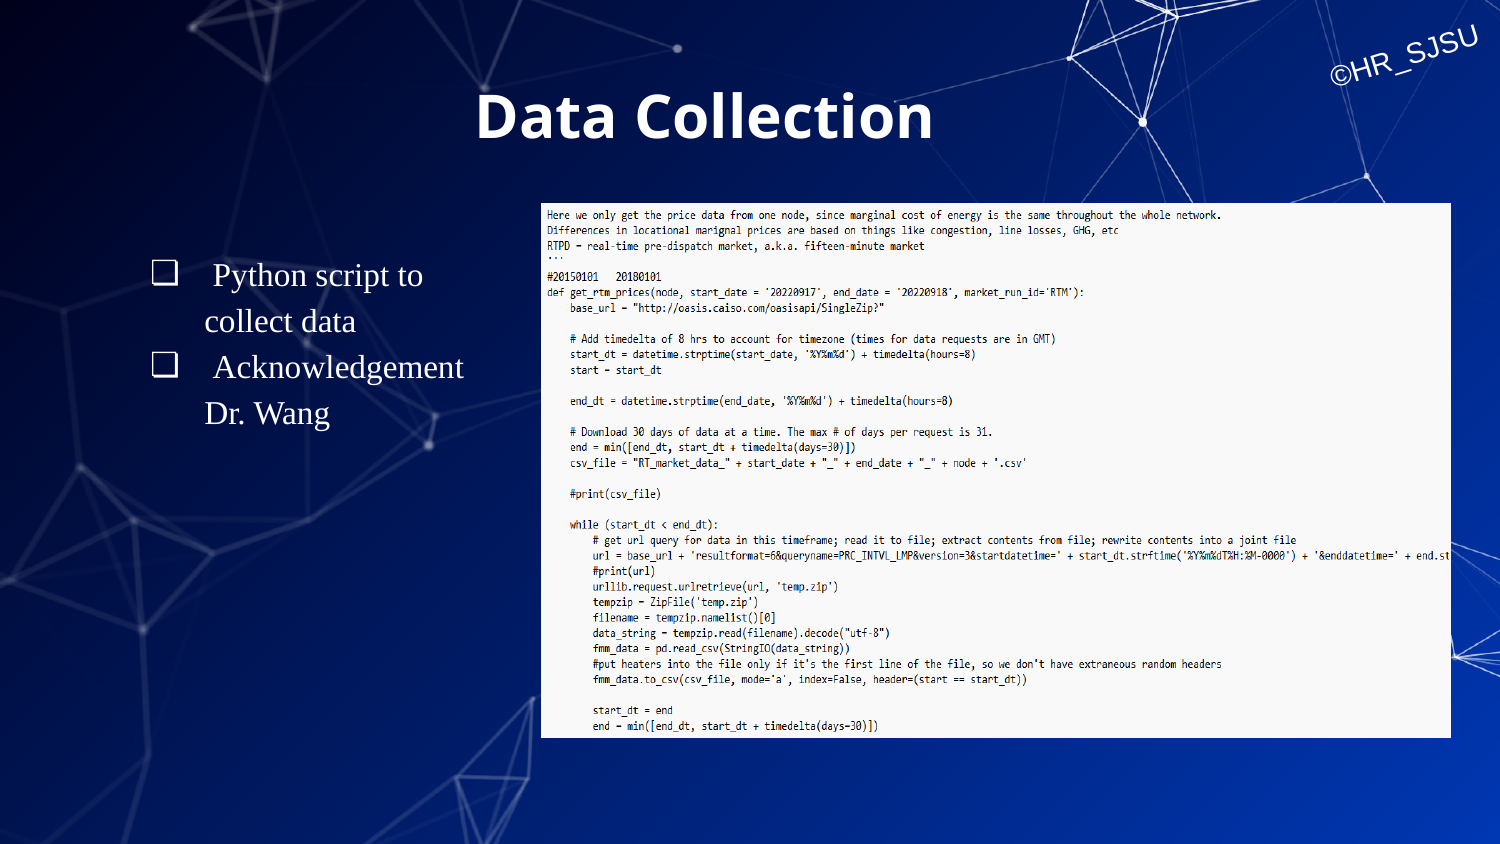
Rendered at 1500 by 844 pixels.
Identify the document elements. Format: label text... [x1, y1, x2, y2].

picture [0, 0, 1500, 844]
text_box Python script to collect data Acknowledgement Dr. Wang [114, 232, 497, 629]
title Data Collection [174, 9, 1164, 151]
